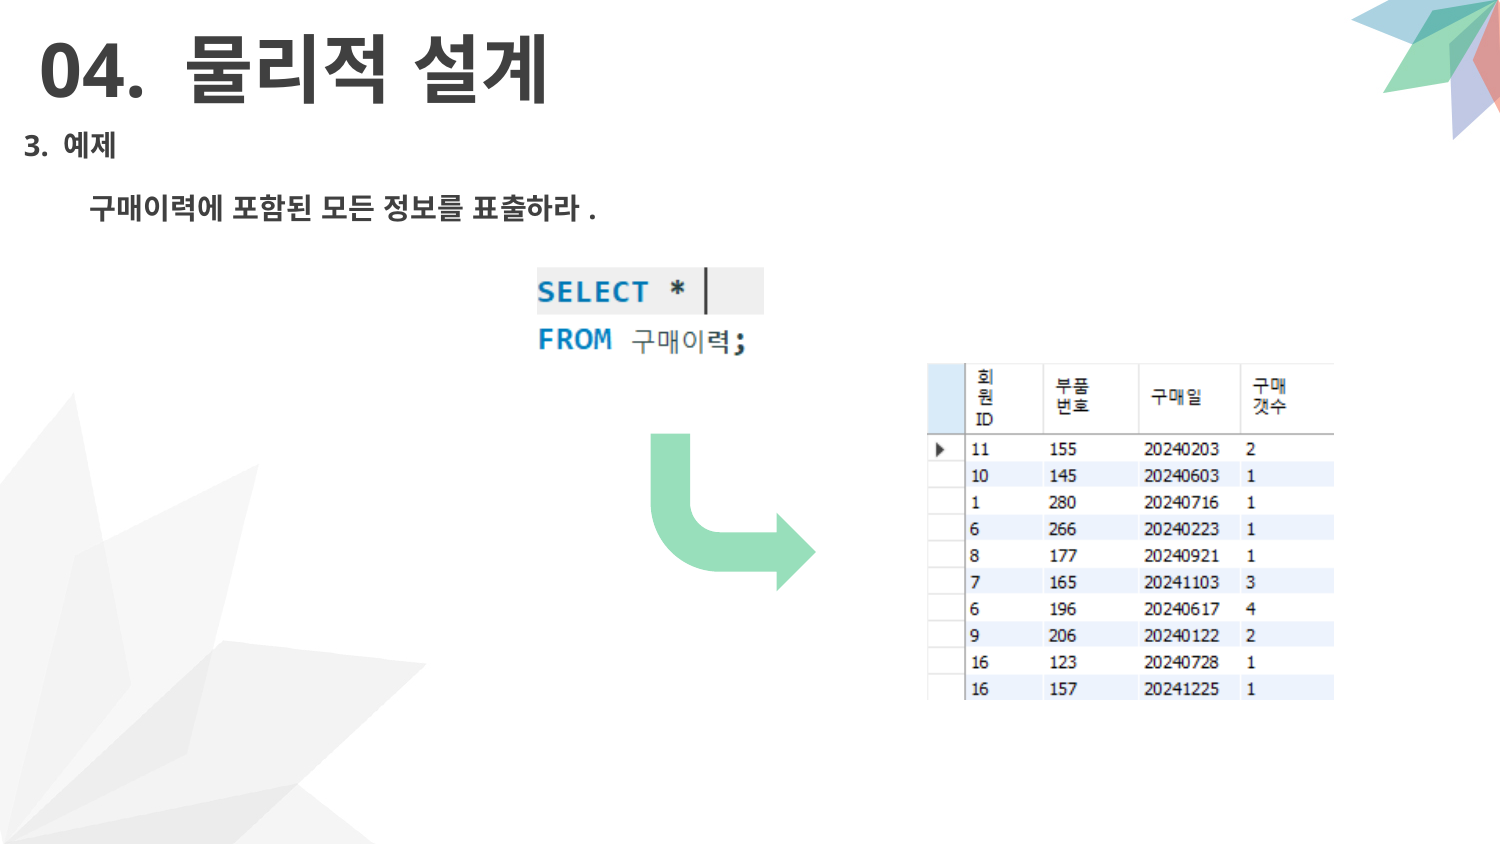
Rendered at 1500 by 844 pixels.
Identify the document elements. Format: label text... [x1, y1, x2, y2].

picture [0, 0, 1500, 844]
list 3. 예제 [0, 138, 821, 186]
list 04. 물리적 설계 [0, 20, 1046, 115]
text_box 구매이력에 포함된 모든 정보를 표출하라. [74, 184, 1353, 232]
text_box [648, 431, 819, 594]
